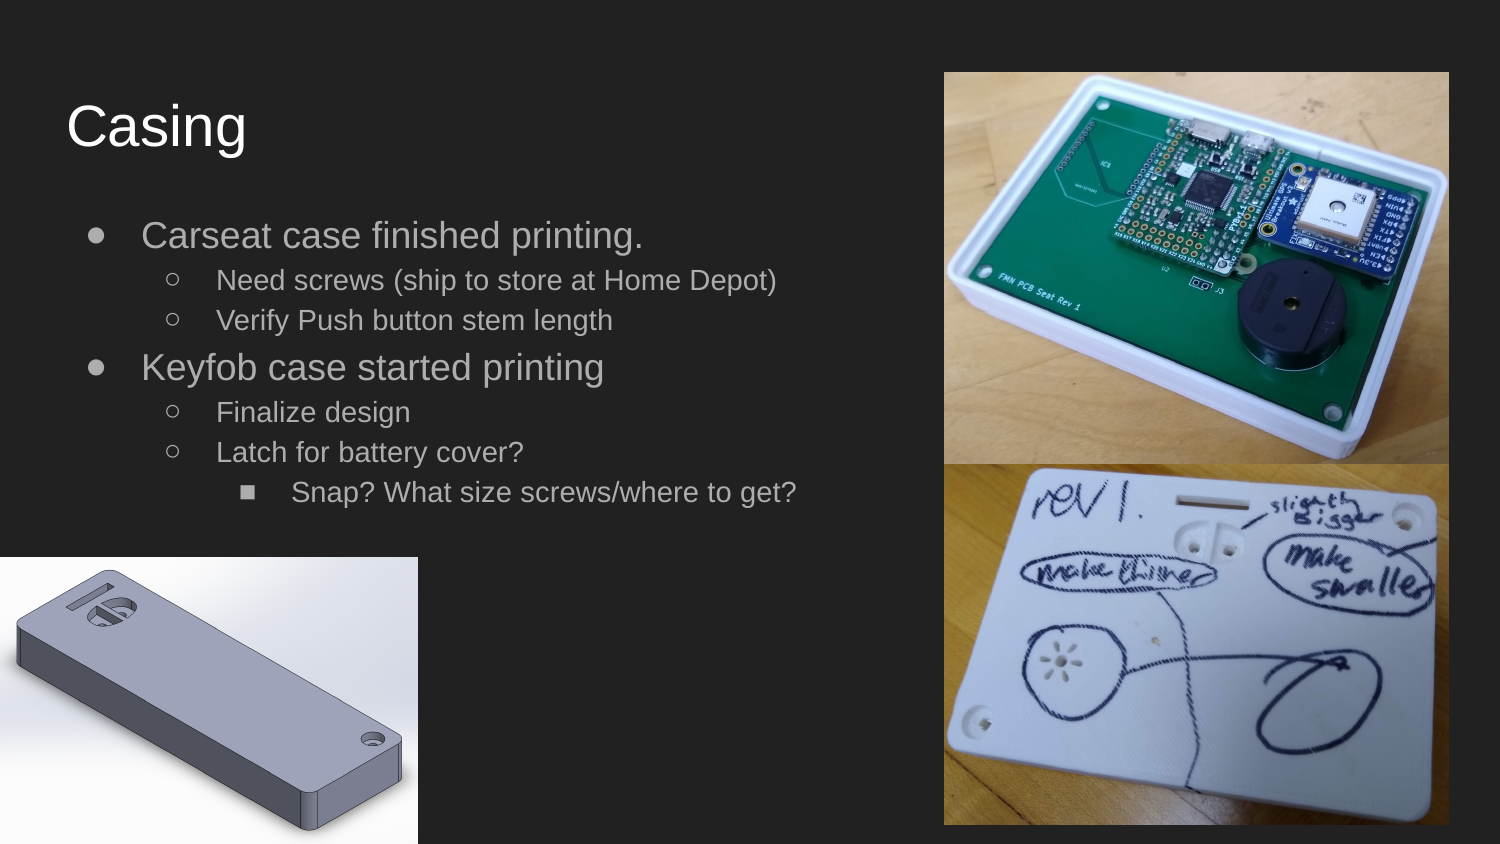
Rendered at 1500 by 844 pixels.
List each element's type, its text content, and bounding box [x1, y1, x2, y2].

picture [943, 72, 1450, 825]
picture [0, 556, 418, 844]
list Carseat case finished printing. Need screws (ship to store at Home Depot) Verify Push button stem length Keyfob case started printing Finalize design Latch for battery cover? Snap? What size screws/where to get? [51, 189, 938, 750]
title Casing [51, 72, 942, 167]
